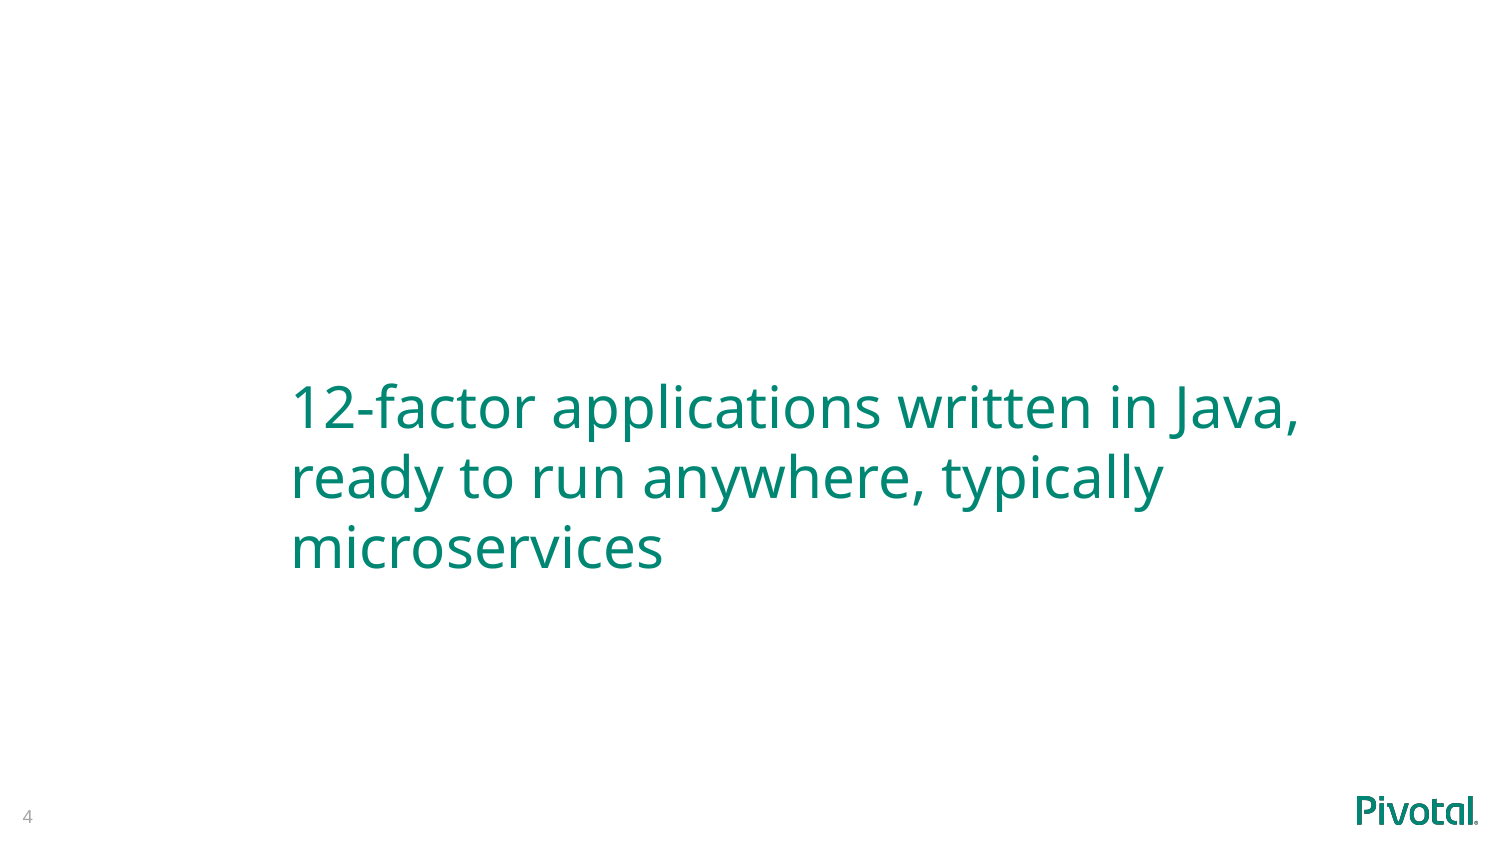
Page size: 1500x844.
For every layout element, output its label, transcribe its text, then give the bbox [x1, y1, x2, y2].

text_box 12-factor applications written in Java, ready to run anywhere, typically microservices [275, 363, 1337, 588]
slide_number 4 [7, 797, 70, 843]
picture [1357, 796, 1478, 825]
